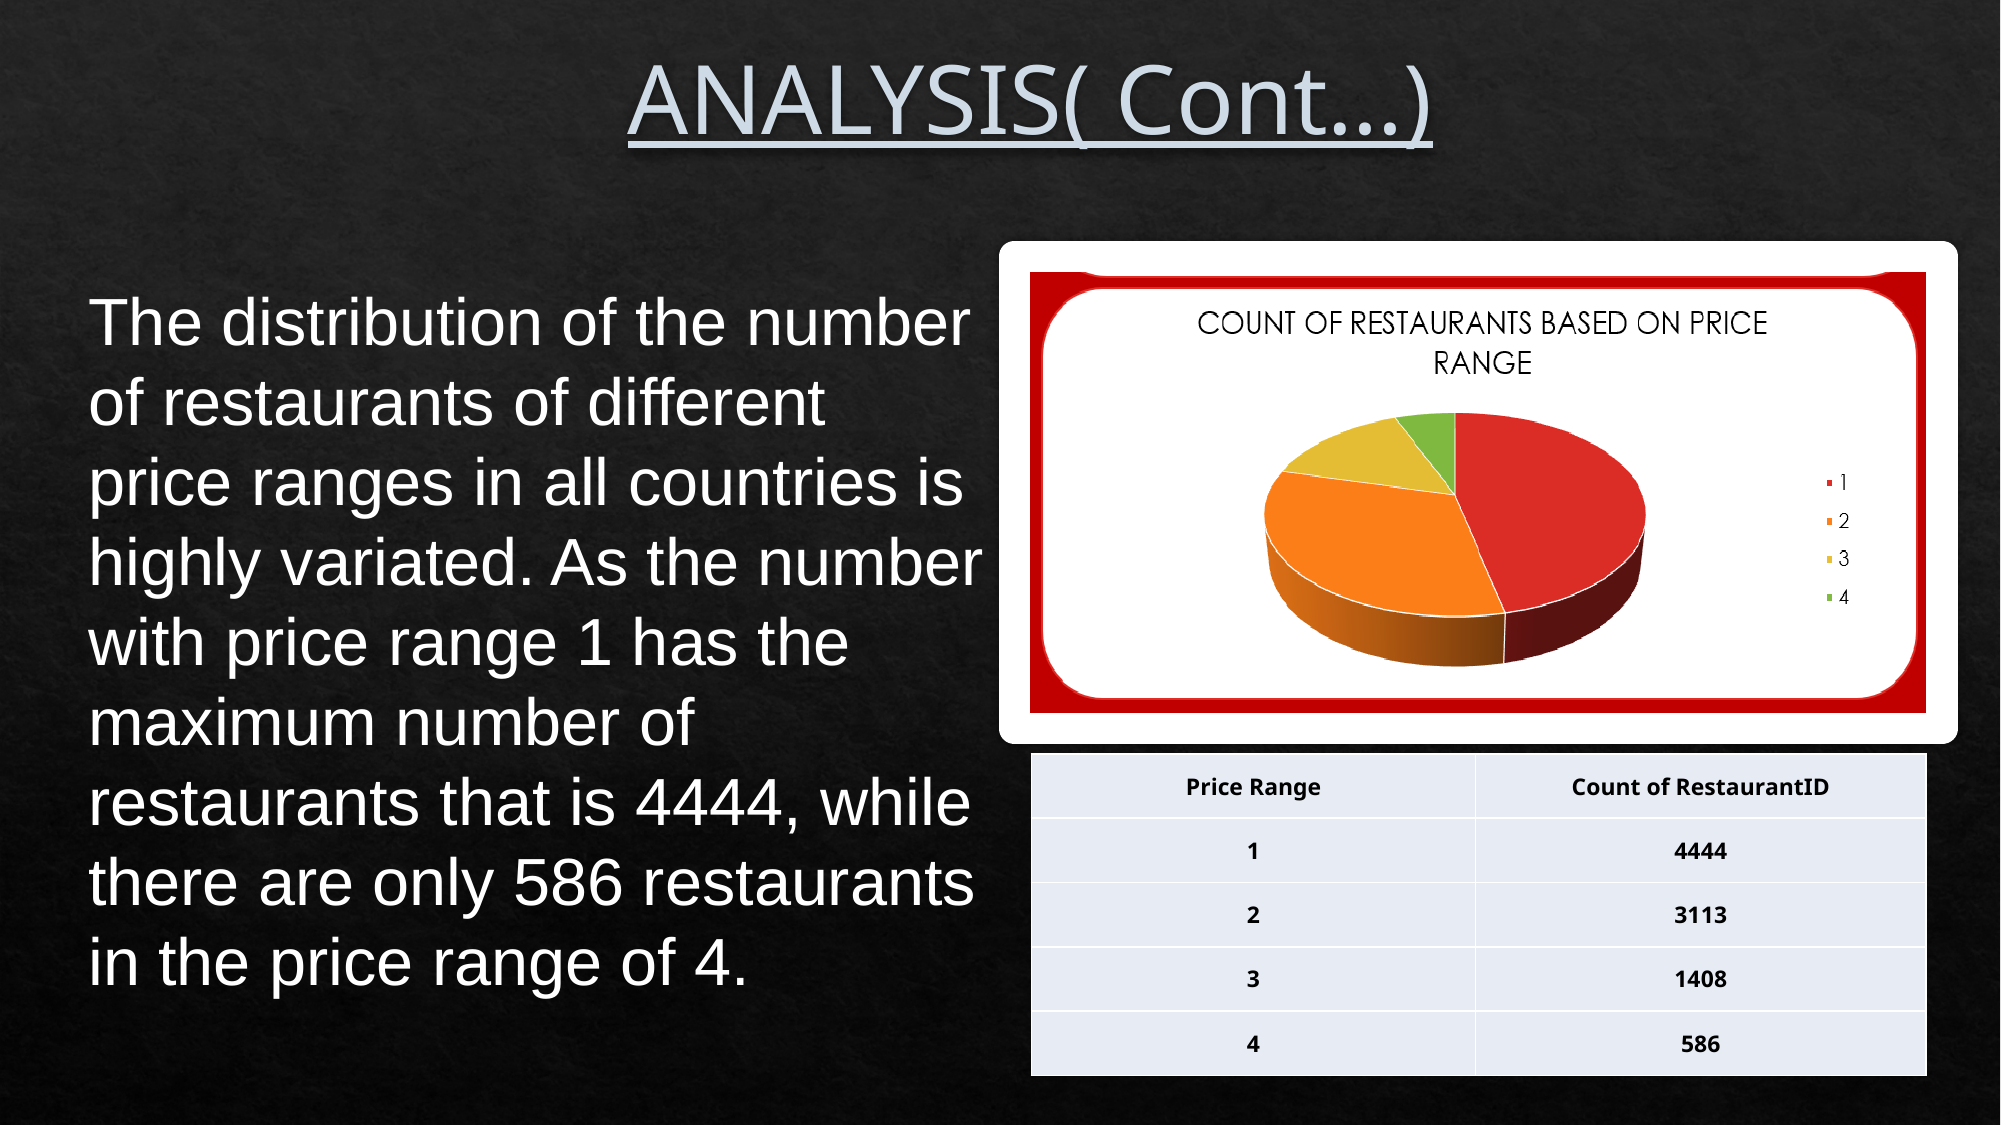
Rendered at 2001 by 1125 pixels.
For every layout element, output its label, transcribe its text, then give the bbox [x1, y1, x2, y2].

table_cell 1 [1032, 819, 1475, 882]
table_cell 3113 [1476, 883, 1925, 946]
table_cell 1408 [1476, 948, 1925, 1010]
table_cell 4444 [1476, 819, 1925, 882]
table_cell 586 [1476, 1012, 1925, 1075]
picture [1030, 271, 1927, 714]
table_cell 2 [1032, 883, 1475, 946]
text_box The distribution of the number of restaurants of different price ranges in all countries is highly variated. As the number with price range 1 has the maximum number of restaurants that is 4444, while there are only 586 restaurants in the price range of 4. [73, 271, 1000, 1086]
table_cell 4 [1032, 1012, 1475, 1075]
table_header Price Range [1032, 755, 1475, 817]
table_cell 3 [1032, 948, 1475, 1010]
title ANALYSIS( Cont…) [181, 0, 1880, 207]
table_header Count of RestaurantID [1476, 755, 1925, 817]
